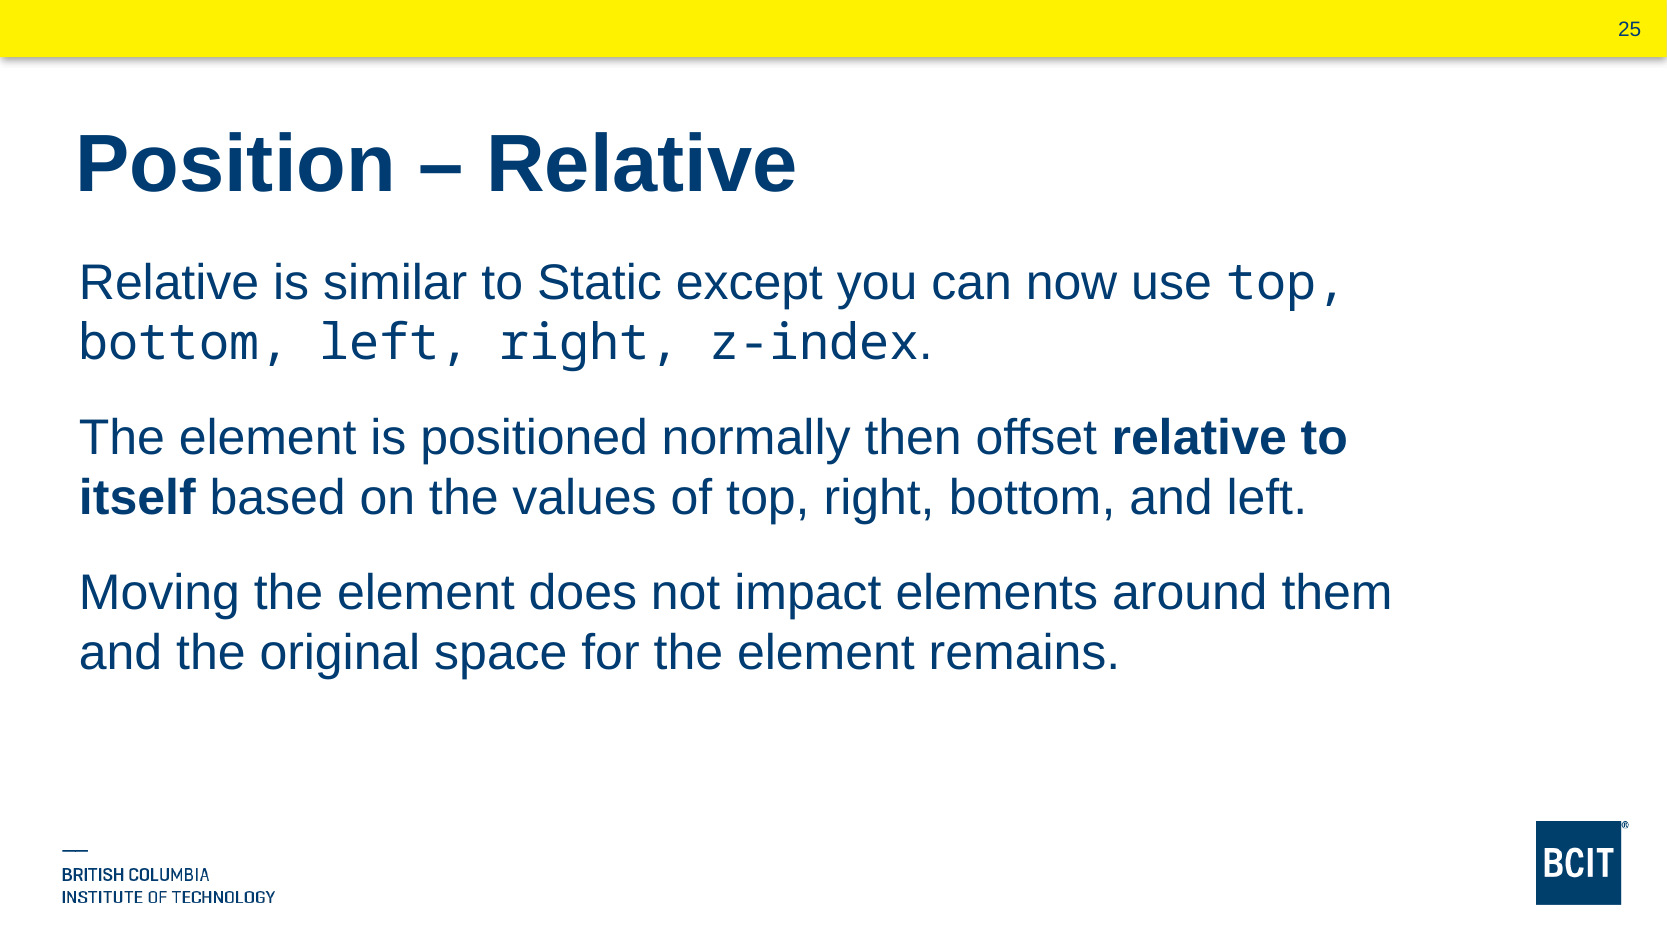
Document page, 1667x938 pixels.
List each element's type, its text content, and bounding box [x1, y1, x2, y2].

title Position – Relative [60, 103, 1449, 210]
list Relative is similar to Static except you can now use top, bottom, left, right, z-index. The element is positioned normally then offset relative to itself based on the values of top, right, bottom, and left. Moving the element does not impact elements around them and the original space for the element remains. [64, 242, 1449, 801]
picture [1536, 821, 1629, 905]
picture [62, 850, 275, 903]
